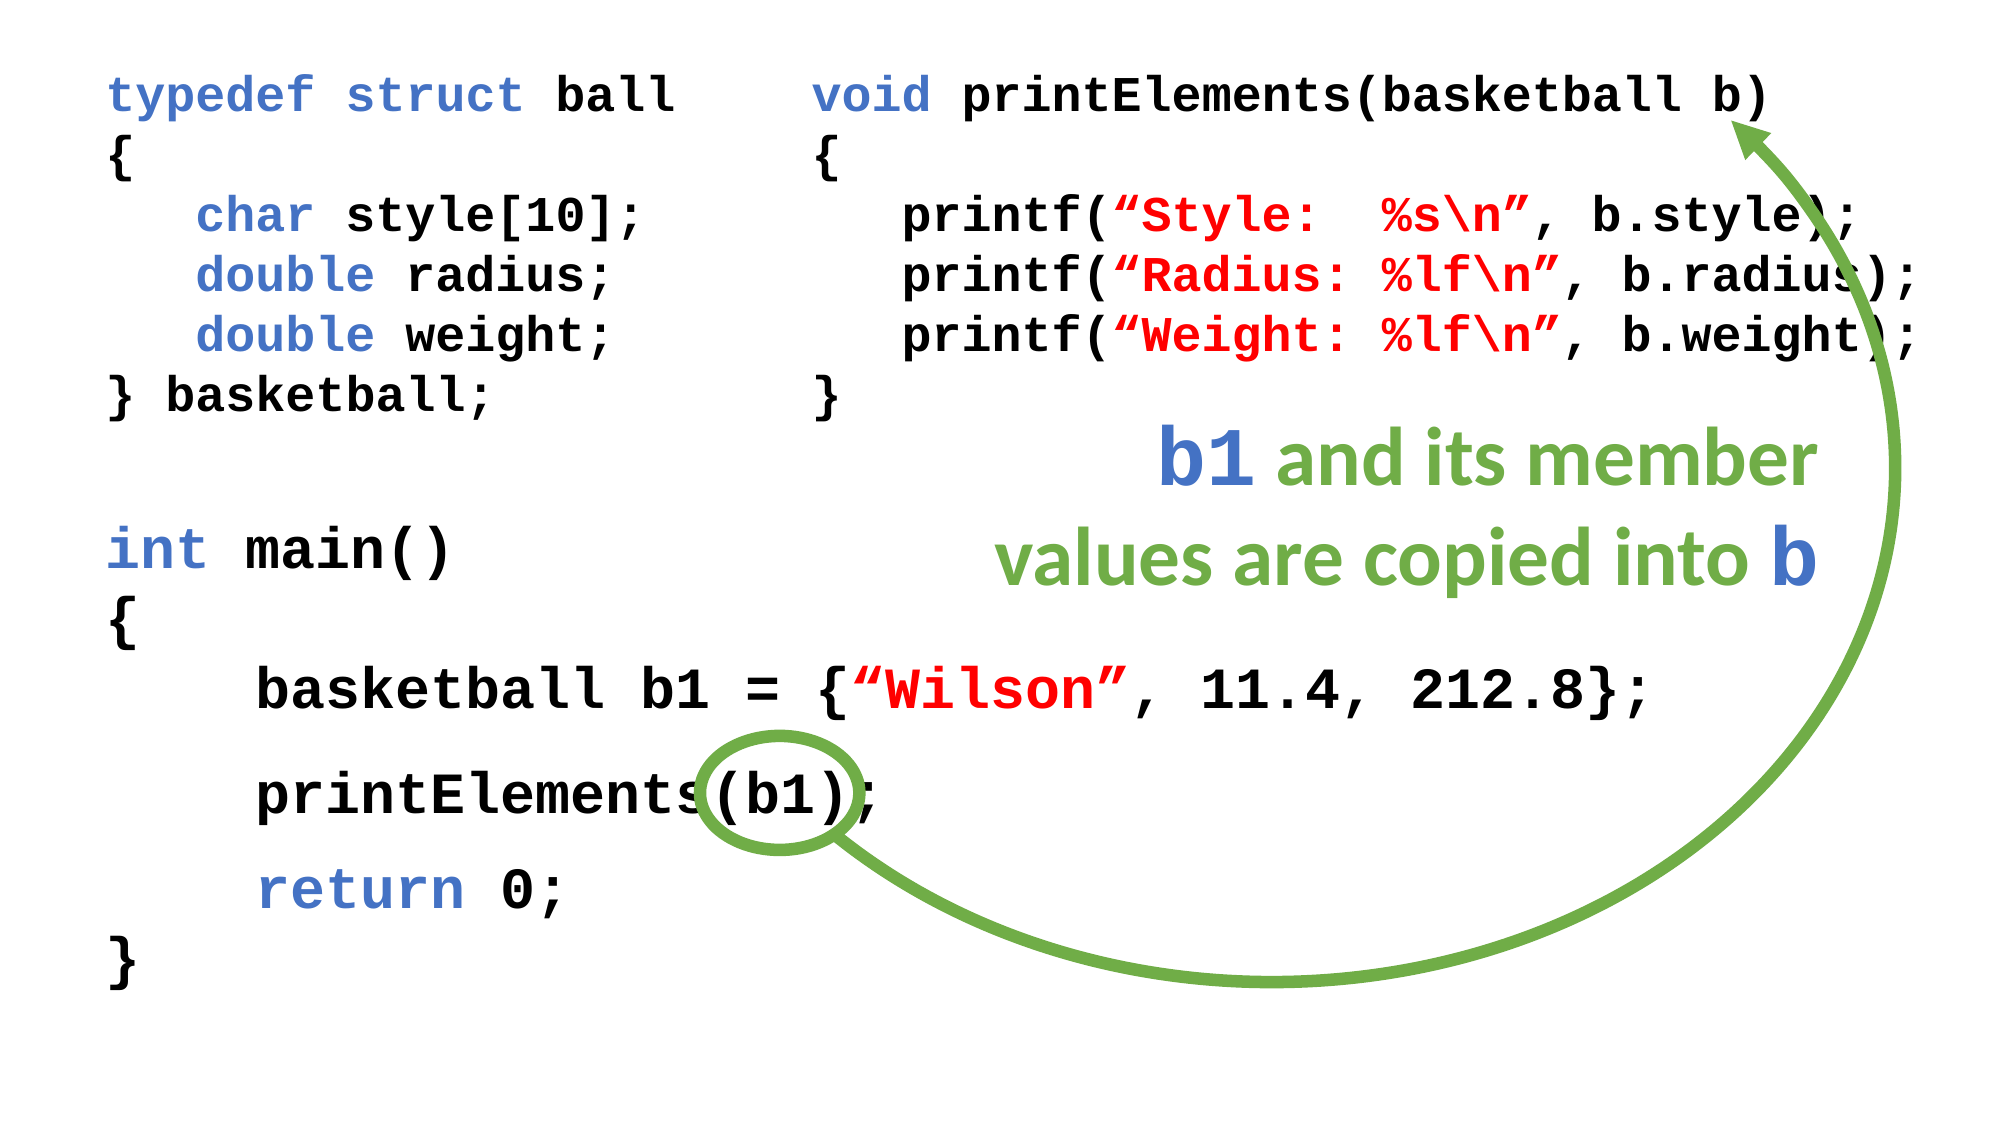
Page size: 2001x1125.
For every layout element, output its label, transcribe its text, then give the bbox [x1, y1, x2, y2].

text_box [698, 734, 861, 851]
text_box typedef struct ball { char style[10]; double radius; double weight; } basketball; [90, 54, 768, 430]
text_box [832, 120, 1896, 983]
text_box int main() { basketball b1 = {“Wilson”, 11.4, 212.8}; printElements(b1); return 0; } [90, 503, 1835, 998]
text_box b1 and its member values are copied into b [920, 394, 1835, 610]
text_box void printElements(basketball b) { printf(“Style: %s\n”, b.style); printf(“Radius: %lf\n”, b.radius); printf(“Weight: %lf\n”, b.weight); } [796, 54, 1950, 430]
